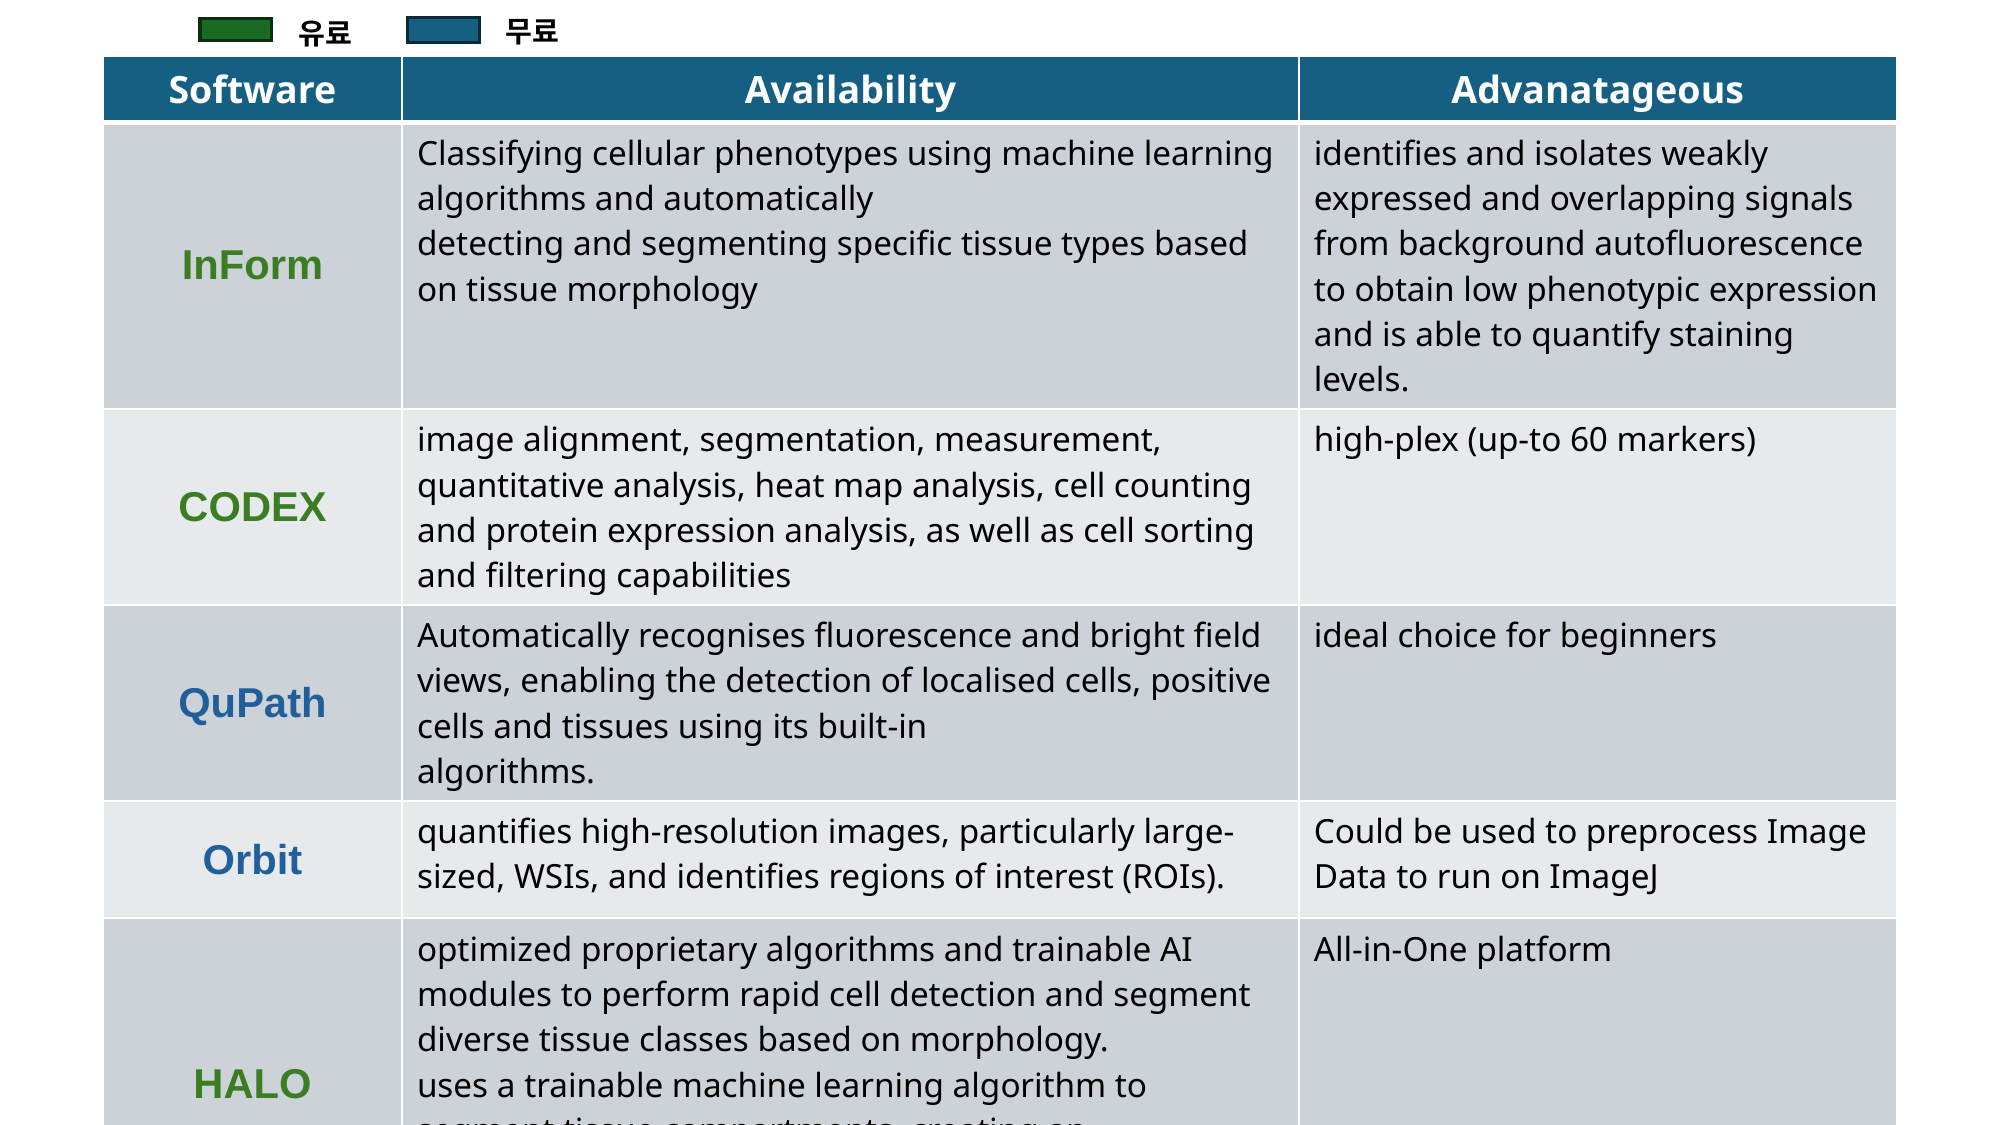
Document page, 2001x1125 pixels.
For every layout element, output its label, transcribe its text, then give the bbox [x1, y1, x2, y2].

table_cell optimized proprietary algorithms and trainable AI modules to perform rapid cell detection and segment diverse tissue classes based on morphology. uses a trainable machine learning algorithm to segment tissue compartments, creating an architectural map that enables detailed cellular analysis within specific regions. [403, 919, 1298, 1125]
table_cell QuPath [104, 606, 401, 800]
text_box [406, 16, 481, 44]
table_cell Automatically recognises fluorescence and bright field views, enabling the detection of localised cells, positive cells and tissues using its built-in algorithms. [403, 606, 1298, 800]
table_cell high-plex (up-to 60 markers) [1300, 410, 1896, 604]
table_cell image alignment, segmentation, measurement, quantitative analysis, heat map analysis, cell counting and protein expression analysis, as well as cell sorting and filtering capabilities [403, 410, 1298, 604]
table_cell InForm [104, 125, 401, 408]
table_cell quantifies high-resolution images, particularly large-sized, WSIs, and identifies regions of interest (ROIs). [403, 802, 1298, 917]
table_cell HALO [104, 919, 401, 1125]
table_cell Could be used to preprocess Image Data to run on ImageJ [1300, 802, 1896, 917]
table_cell CODEX [104, 410, 401, 604]
table_cell All-in-One platform [1300, 919, 1896, 1125]
text_box 유료 [284, 8, 408, 58]
table_cell ideal choice for beginners [1300, 606, 1896, 800]
table_header Advanatageous [1300, 57, 1896, 120]
table_cell identifies and isolates weakly expressed and overlapping signals from background autofluorescence to obtain low phenotypic expression and is able to quantify staining levels. [1300, 125, 1896, 408]
table_header Software [104, 57, 401, 120]
text_box [198, 17, 273, 42]
text_box 무료 [490, 5, 614, 56]
table_cell Orbit [104, 802, 401, 917]
table_header Availability [403, 57, 1298, 120]
table_cell Classifying cellular phenotypes using machine learning algorithms and automatically detecting and segmenting specific tissue types based on tissue morphology [403, 125, 1298, 408]
